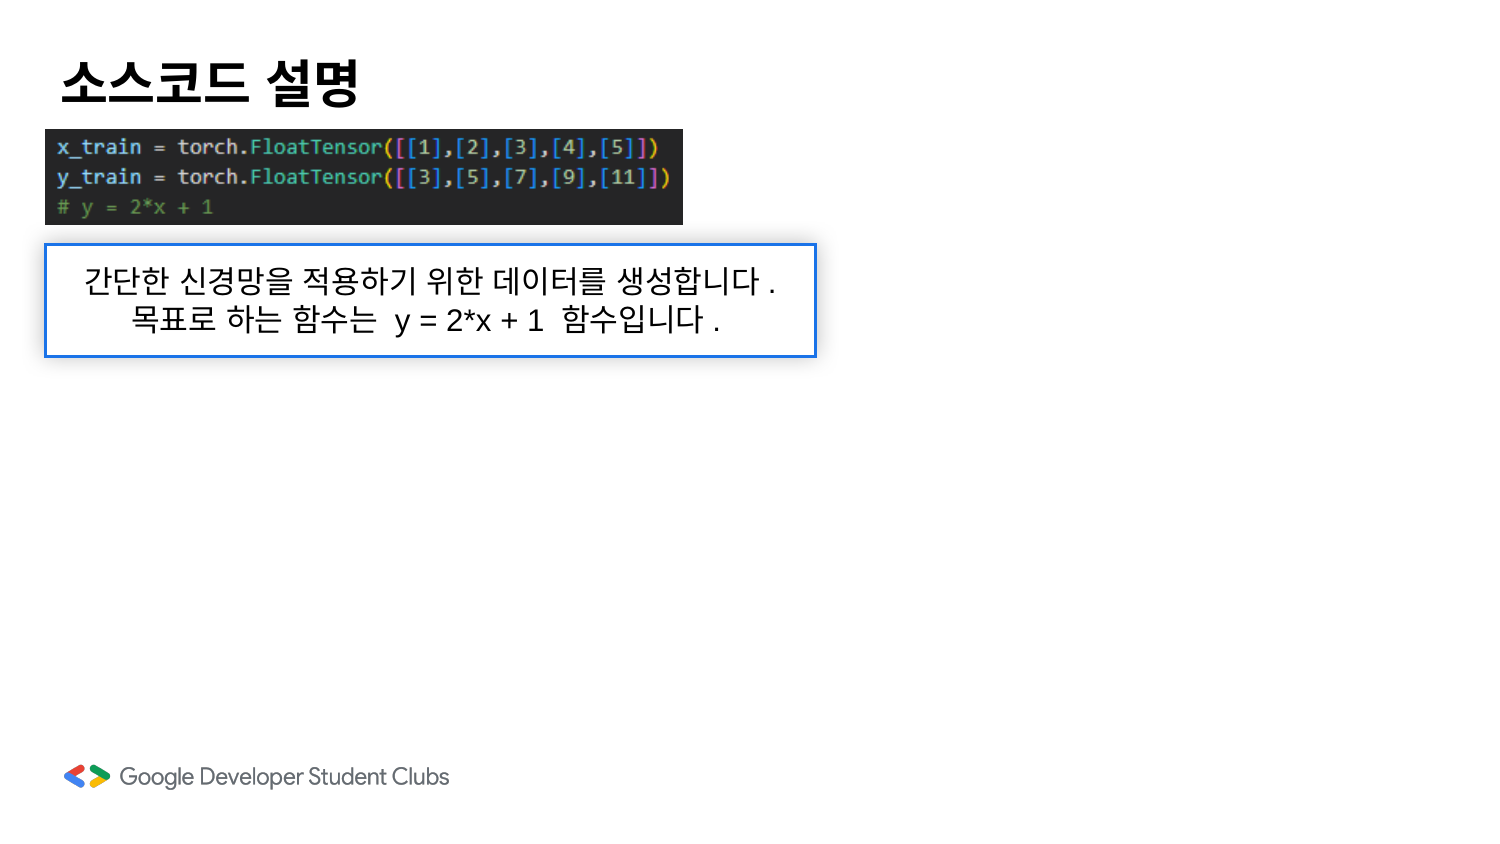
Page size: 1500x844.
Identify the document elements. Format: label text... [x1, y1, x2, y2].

picture [64, 762, 449, 790]
title 소스코드 설명 [45, 29, 506, 127]
text_box 간단한 신경망을 적용하기 위한 데이터를 생성합니다. 목표로 하는 함수는 y = 2*x + 1 함수입니다. [45, 244, 816, 357]
picture [45, 128, 684, 225]
